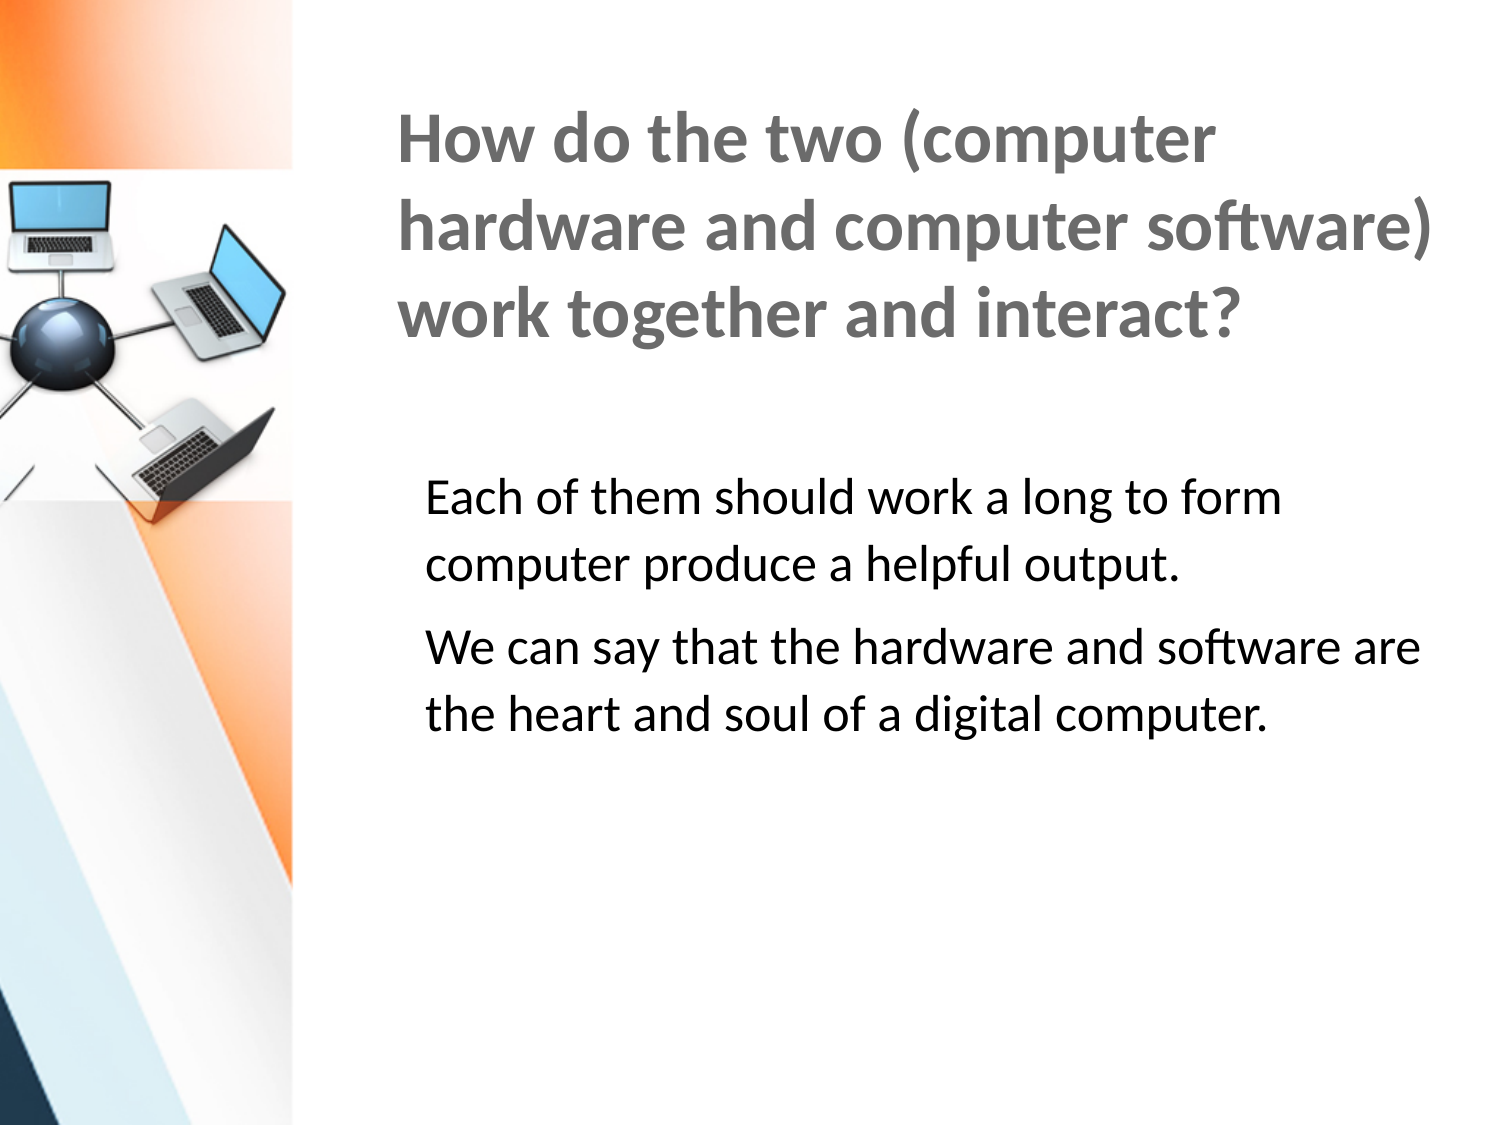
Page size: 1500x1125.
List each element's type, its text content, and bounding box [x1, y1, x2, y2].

picture [0, 0, 1500, 1125]
title How do the two (computer hardware and computer software) work together and interact? [382, 151, 1483, 291]
text_box Each of them should work a long to form computer produce a helpful output. We can say that the hardware and software are the heart and soul of a digital computer. [410, 450, 1495, 750]
